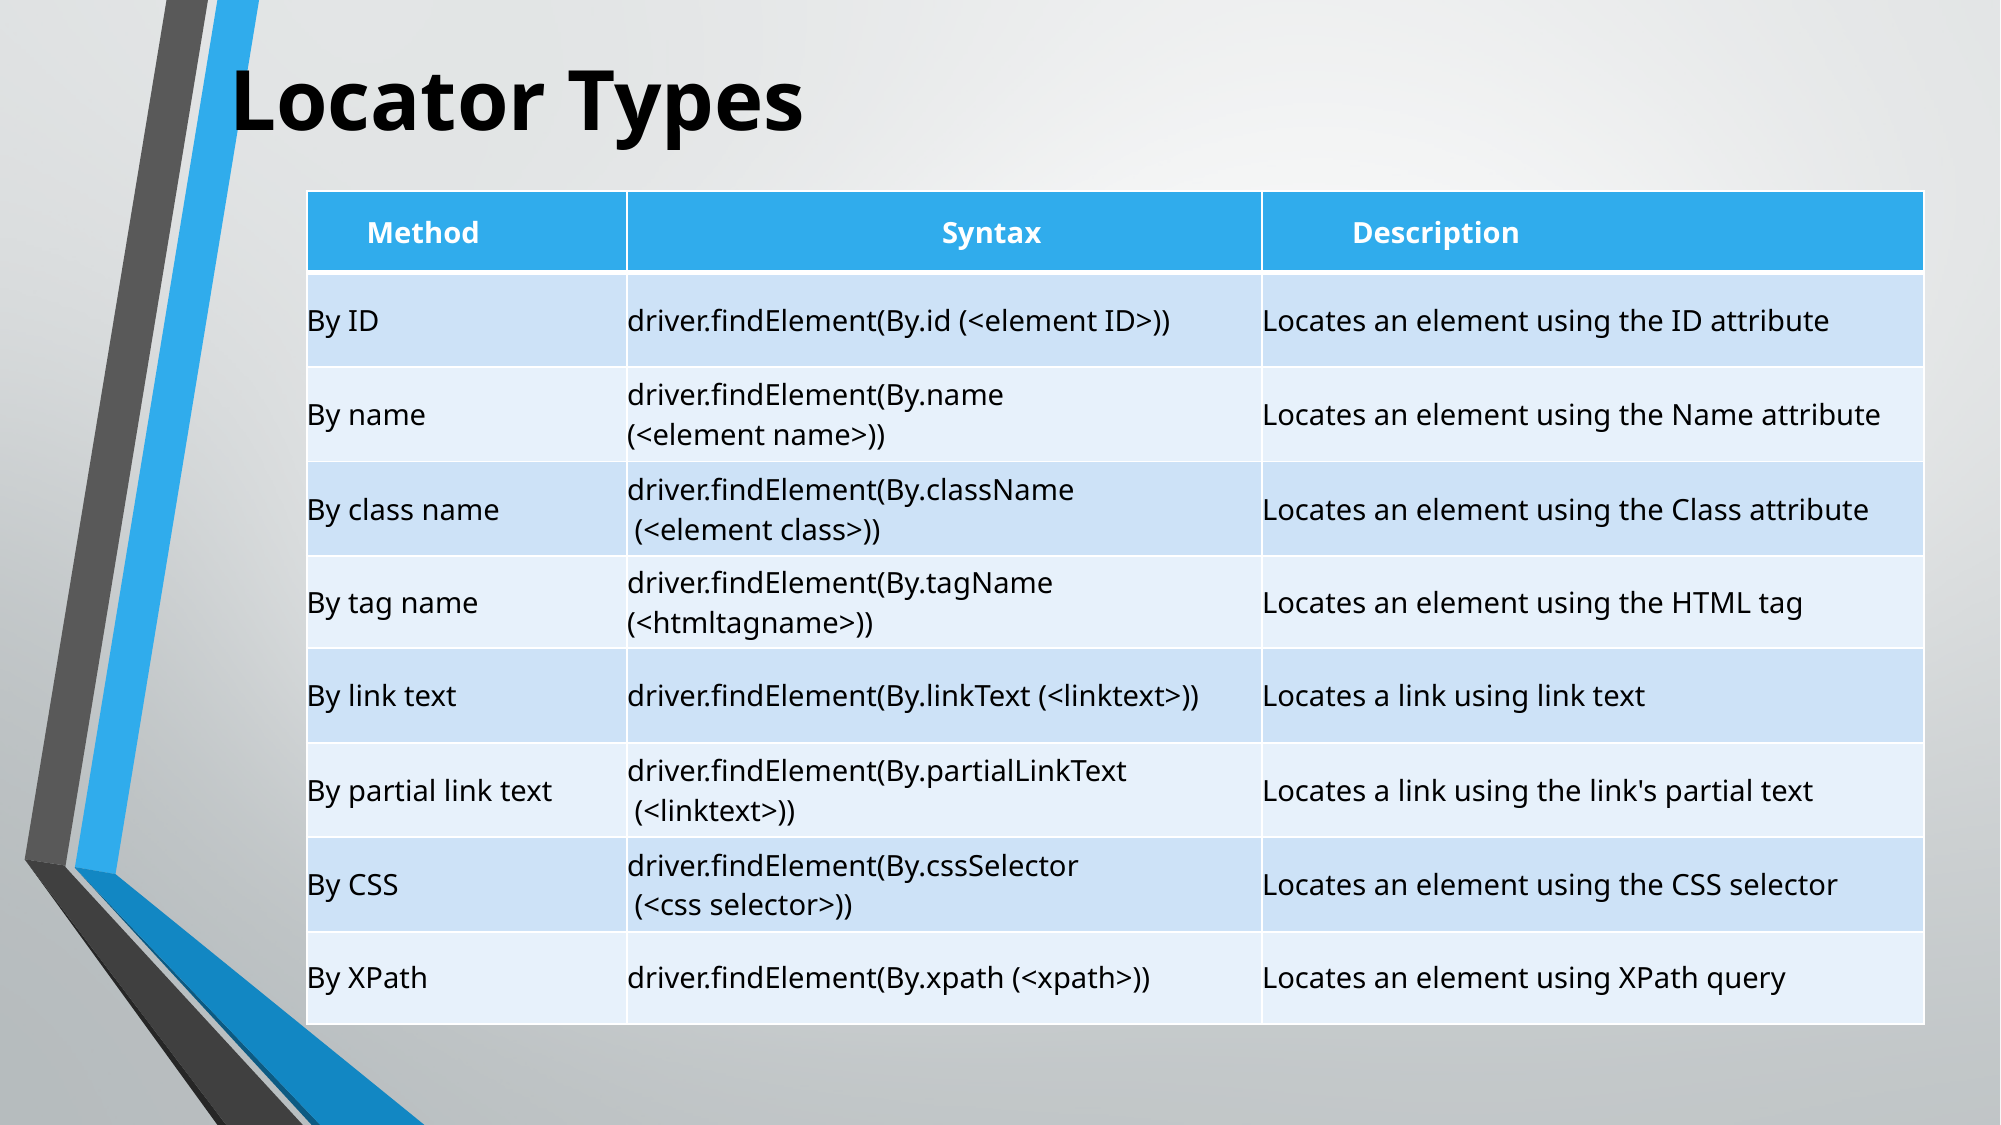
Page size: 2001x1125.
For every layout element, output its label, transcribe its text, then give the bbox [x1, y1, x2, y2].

table_header Syntax [628, 192, 1261, 270]
table_cell driver.findElement(By.className (<element class>)) [628, 462, 1261, 555]
table_cell driver.findElement(By.xpath (<xpath>)) [628, 933, 1261, 1023]
table_cell driver.findElement(By.partialLinkText (<linktext>)) [628, 744, 1261, 836]
table_cell Locates an element using XPath query [1263, 933, 1923, 1023]
table_cell By class name [308, 462, 626, 555]
table_header Method [308, 192, 626, 270]
table_cell Locates an element using the Name attribute [1263, 368, 1923, 461]
table_cell By partial link text [308, 744, 626, 836]
table_cell Locates an element using the Class attribute [1263, 462, 1923, 555]
table_cell driver.findElement(By.name (<element name>)) [628, 368, 1261, 461]
table_cell By link text [308, 649, 626, 742]
table_cell By ID [308, 275, 626, 366]
table_cell Locates an element using the HTML tag [1263, 557, 1923, 647]
title Locator Types [0, 28, 1647, 167]
table_cell By name [308, 368, 626, 461]
table_cell Locates an element using the CSS selector [1263, 838, 1923, 931]
table_cell driver.findElement(By.cssSelector (<css selector>)) [628, 838, 1261, 931]
table_cell By CSS [308, 838, 626, 931]
table_cell Locates a link using link text [1263, 649, 1923, 742]
table_header Description [1263, 192, 1923, 270]
table_cell Locates an element using the ID attribute [1263, 275, 1923, 366]
table_cell driver.findElement(By.linkText (<linktext>)) [628, 649, 1261, 742]
table_cell driver.findElement(By.id (<element ID>)) [628, 275, 1261, 366]
table_cell Locates a link using the link's partial text [1263, 744, 1923, 836]
table_cell driver.findElement(By.tagName (<htmltagname>)) [628, 557, 1261, 647]
table_cell By XPath [308, 933, 626, 1023]
table_cell By tag name [308, 557, 626, 647]
